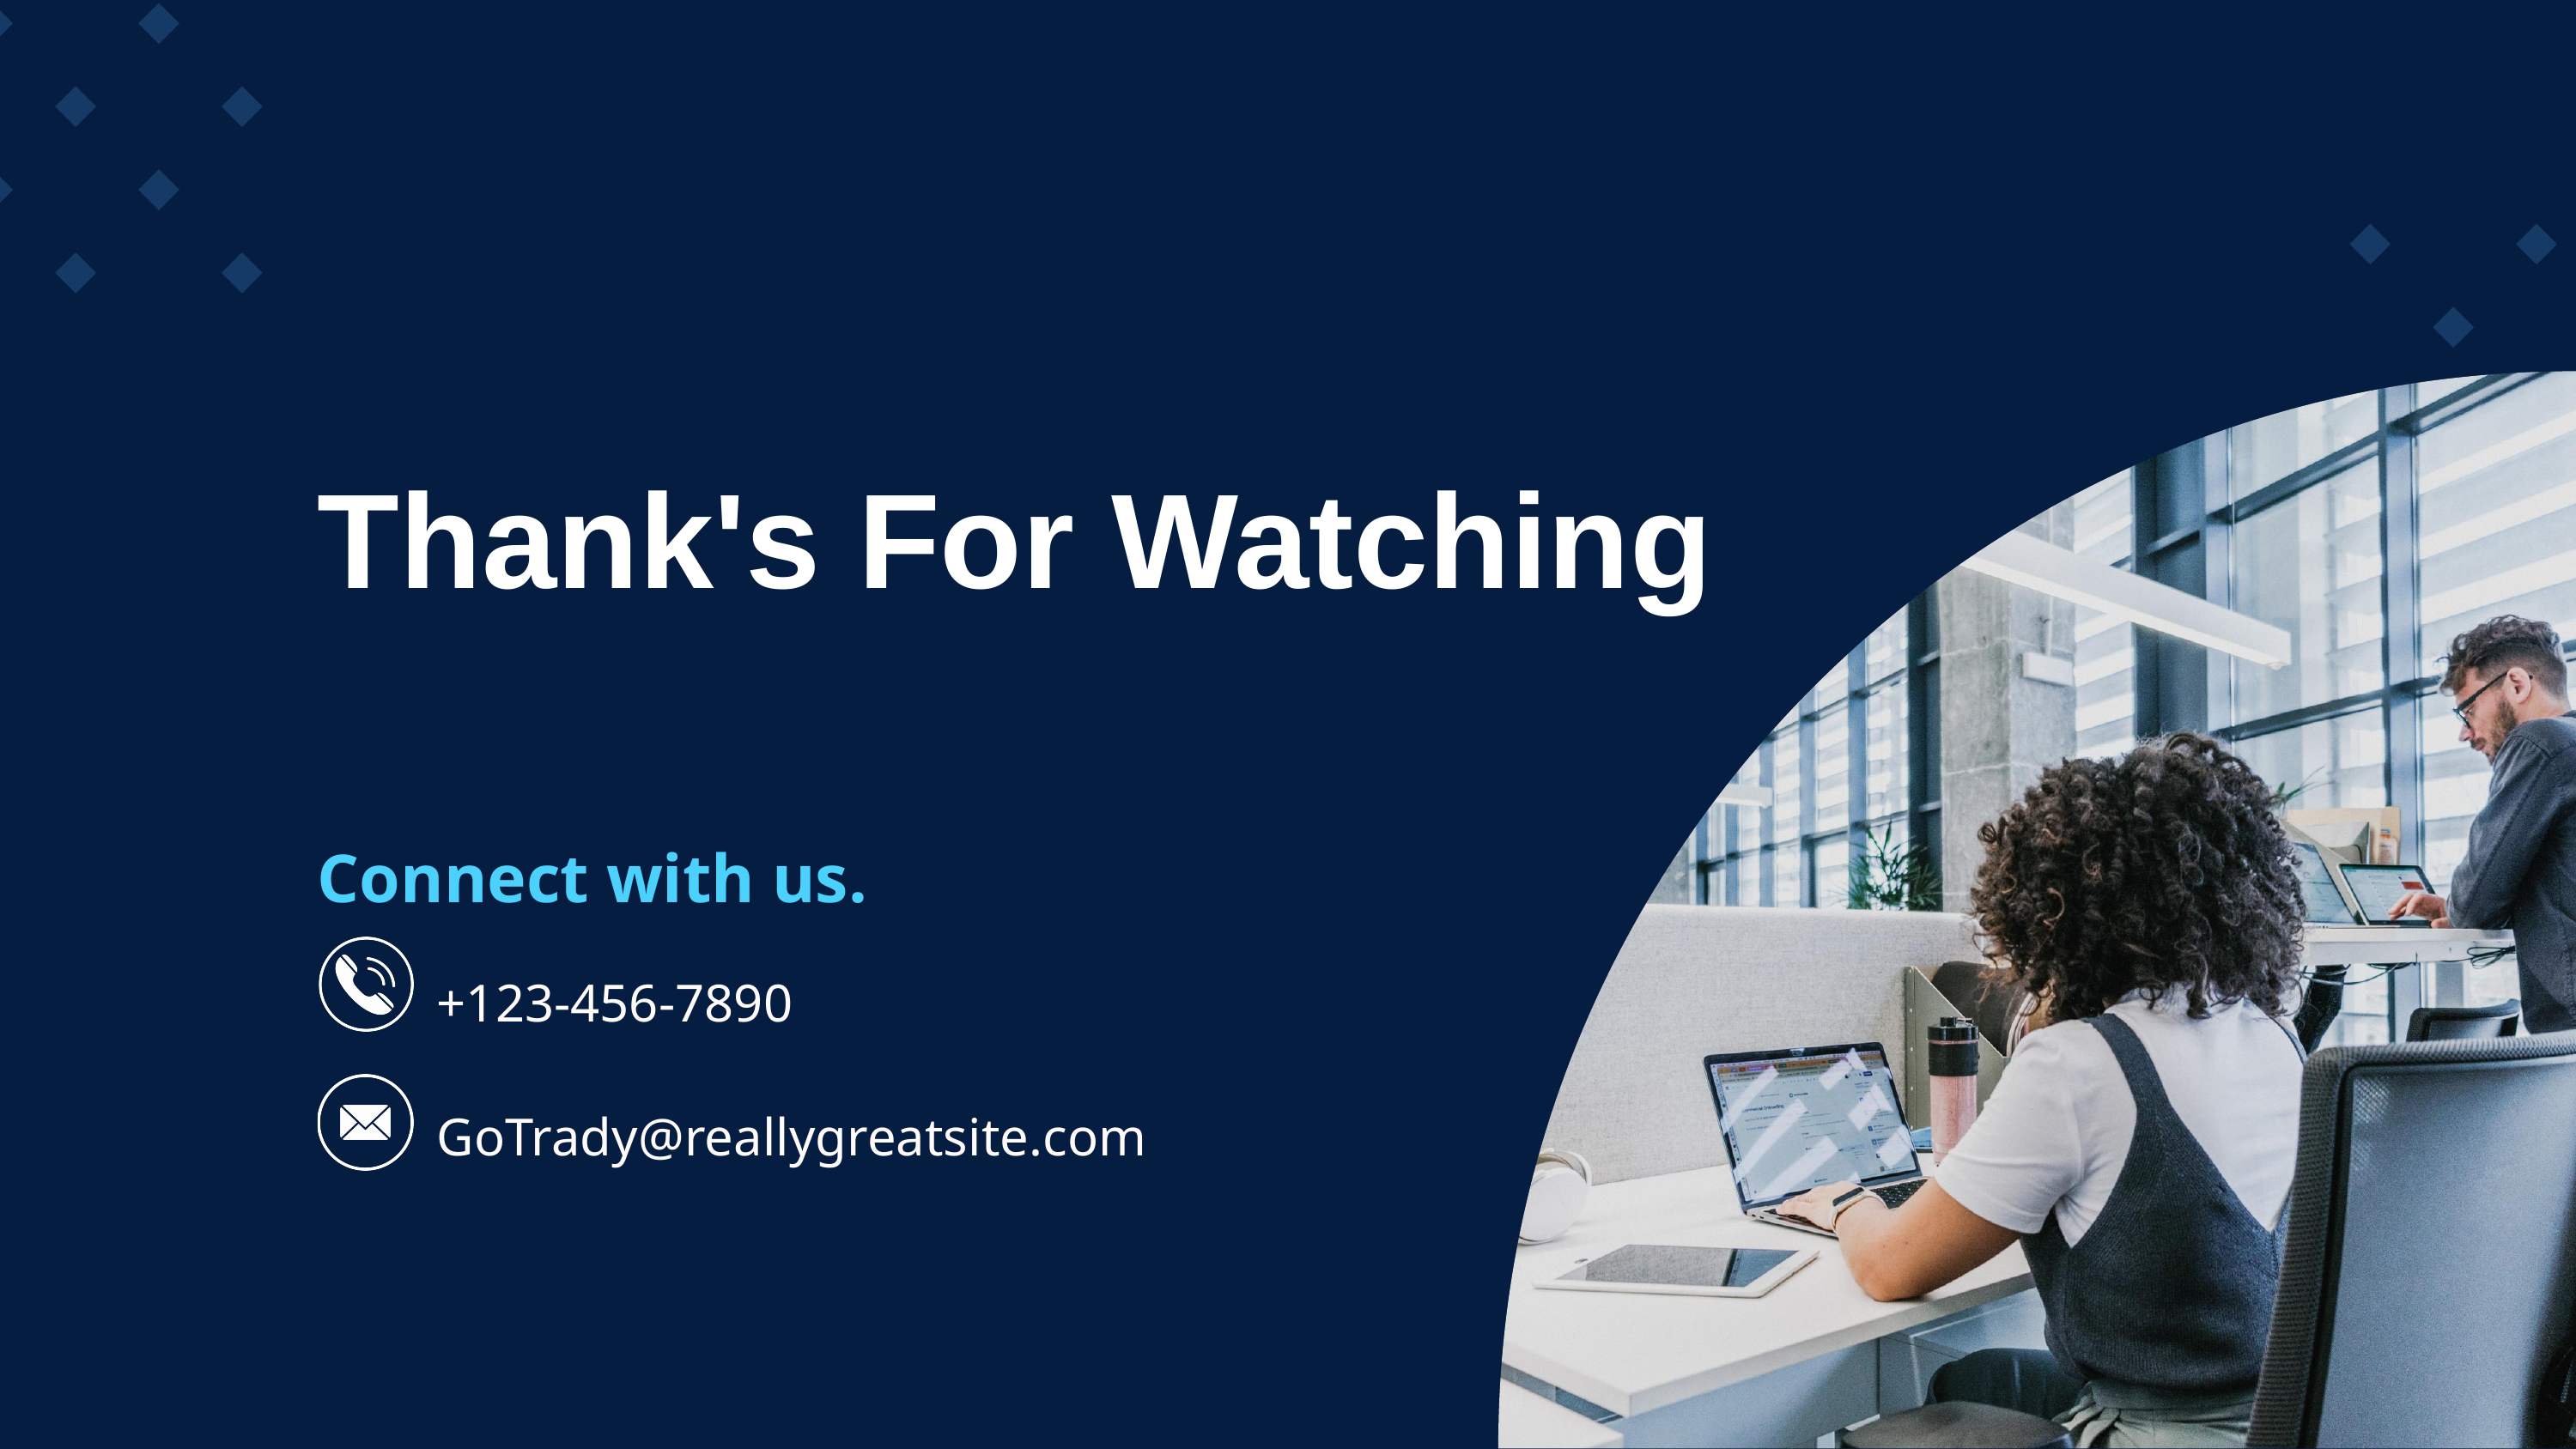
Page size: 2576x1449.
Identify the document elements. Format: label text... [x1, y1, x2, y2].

text_box [317, 1074, 414, 1171]
text_box Connect with us. [317, 807, 1637, 916]
text_box [1498, 371, 2576, 1449]
text_box Thank's For Watching [317, 389, 1788, 615]
text_box +123-456-7890 [436, 958, 872, 1033]
text_box [319, 937, 414, 1032]
text_box [2349, 223, 2576, 394]
text_box GoTrady@reallygreatsite.com [436, 1092, 1242, 1167]
text_box [0, 0, 263, 294]
